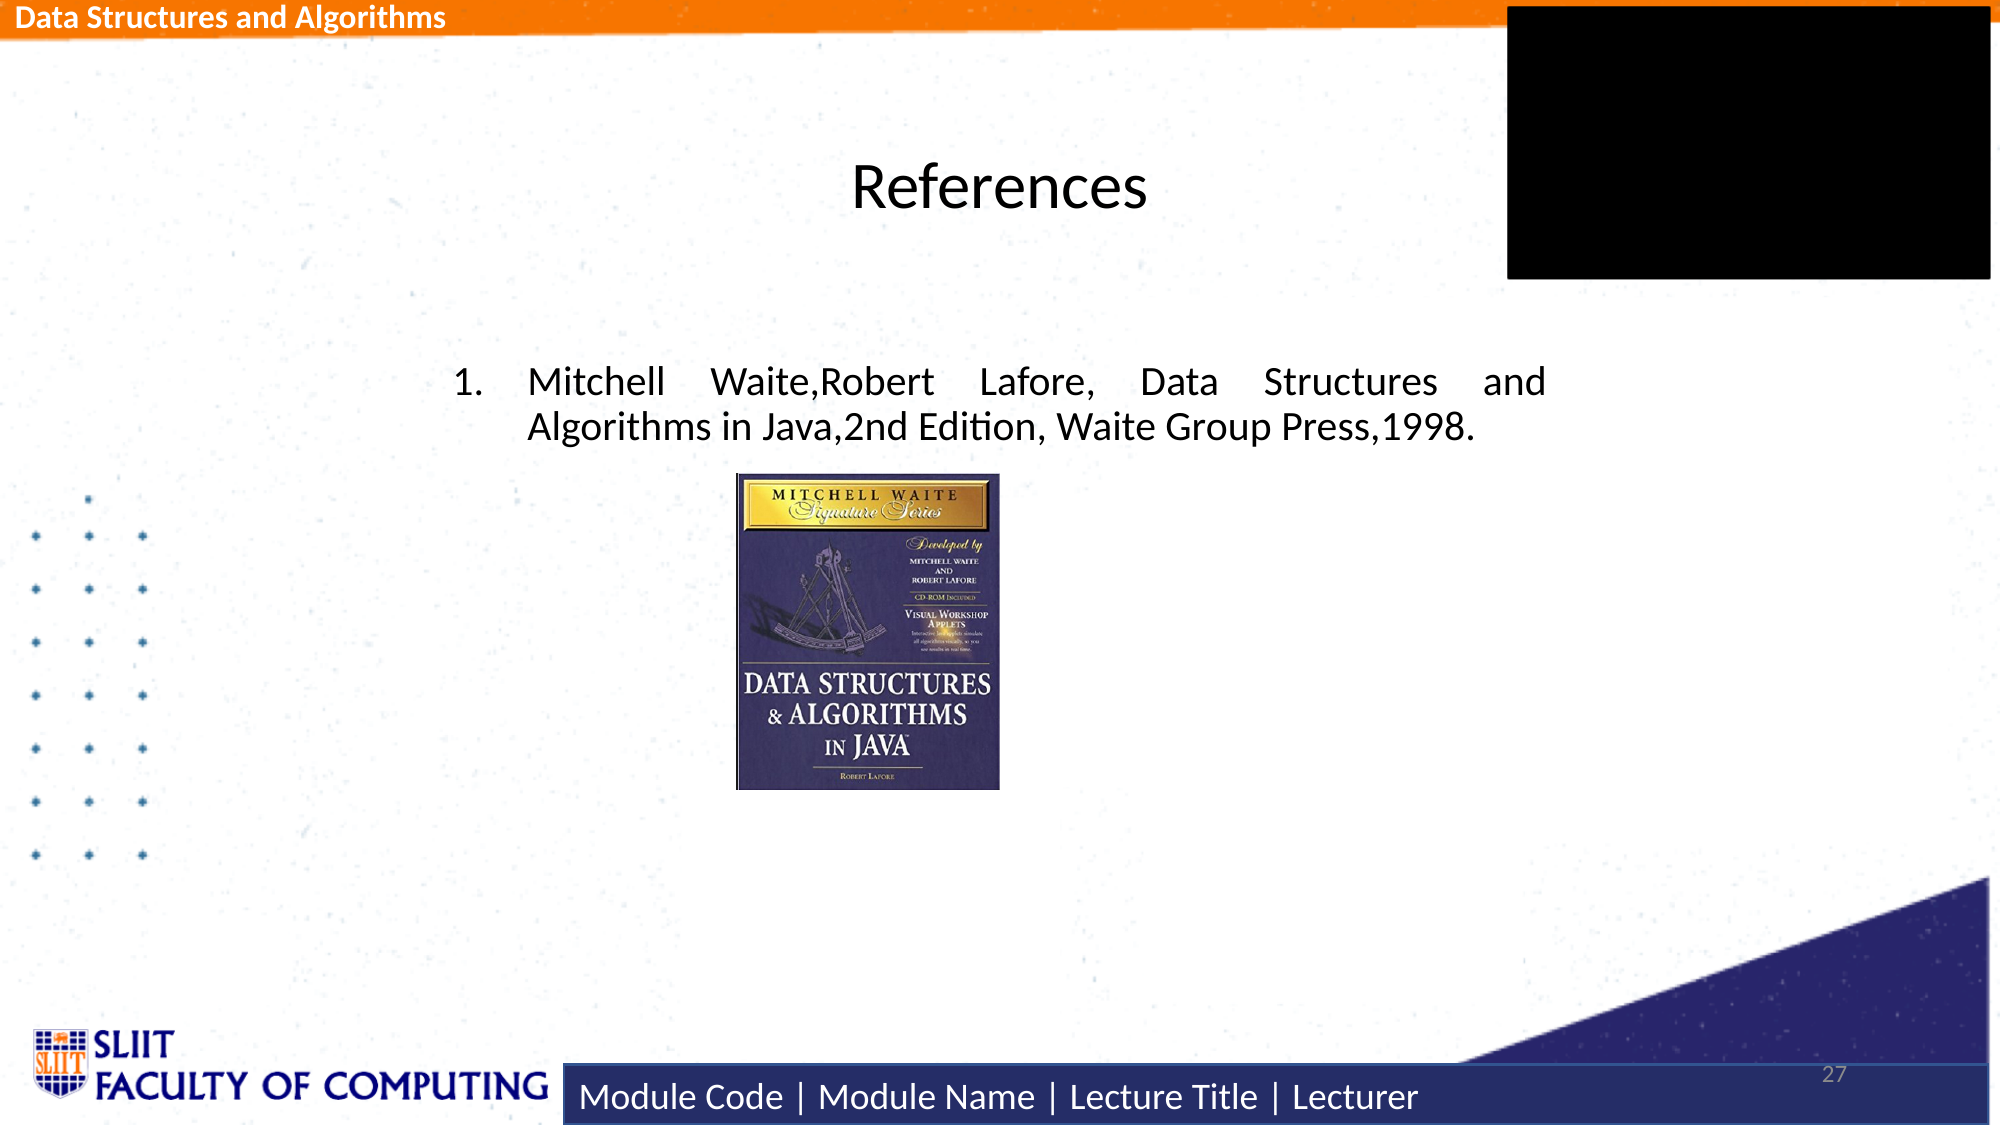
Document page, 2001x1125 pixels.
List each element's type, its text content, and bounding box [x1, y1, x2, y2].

picture [736, 473, 1000, 790]
slide_number 27 [1412, 1042, 1863, 1103]
title References [437, 98, 1563, 231]
picture [0, 0, 2000, 1125]
subtitle Mitchell Waite,Robert Lafore, Data Structures and Algorithms in Java,2nd Edition, Waite Group Press,1998. [437, 271, 1563, 1043]
